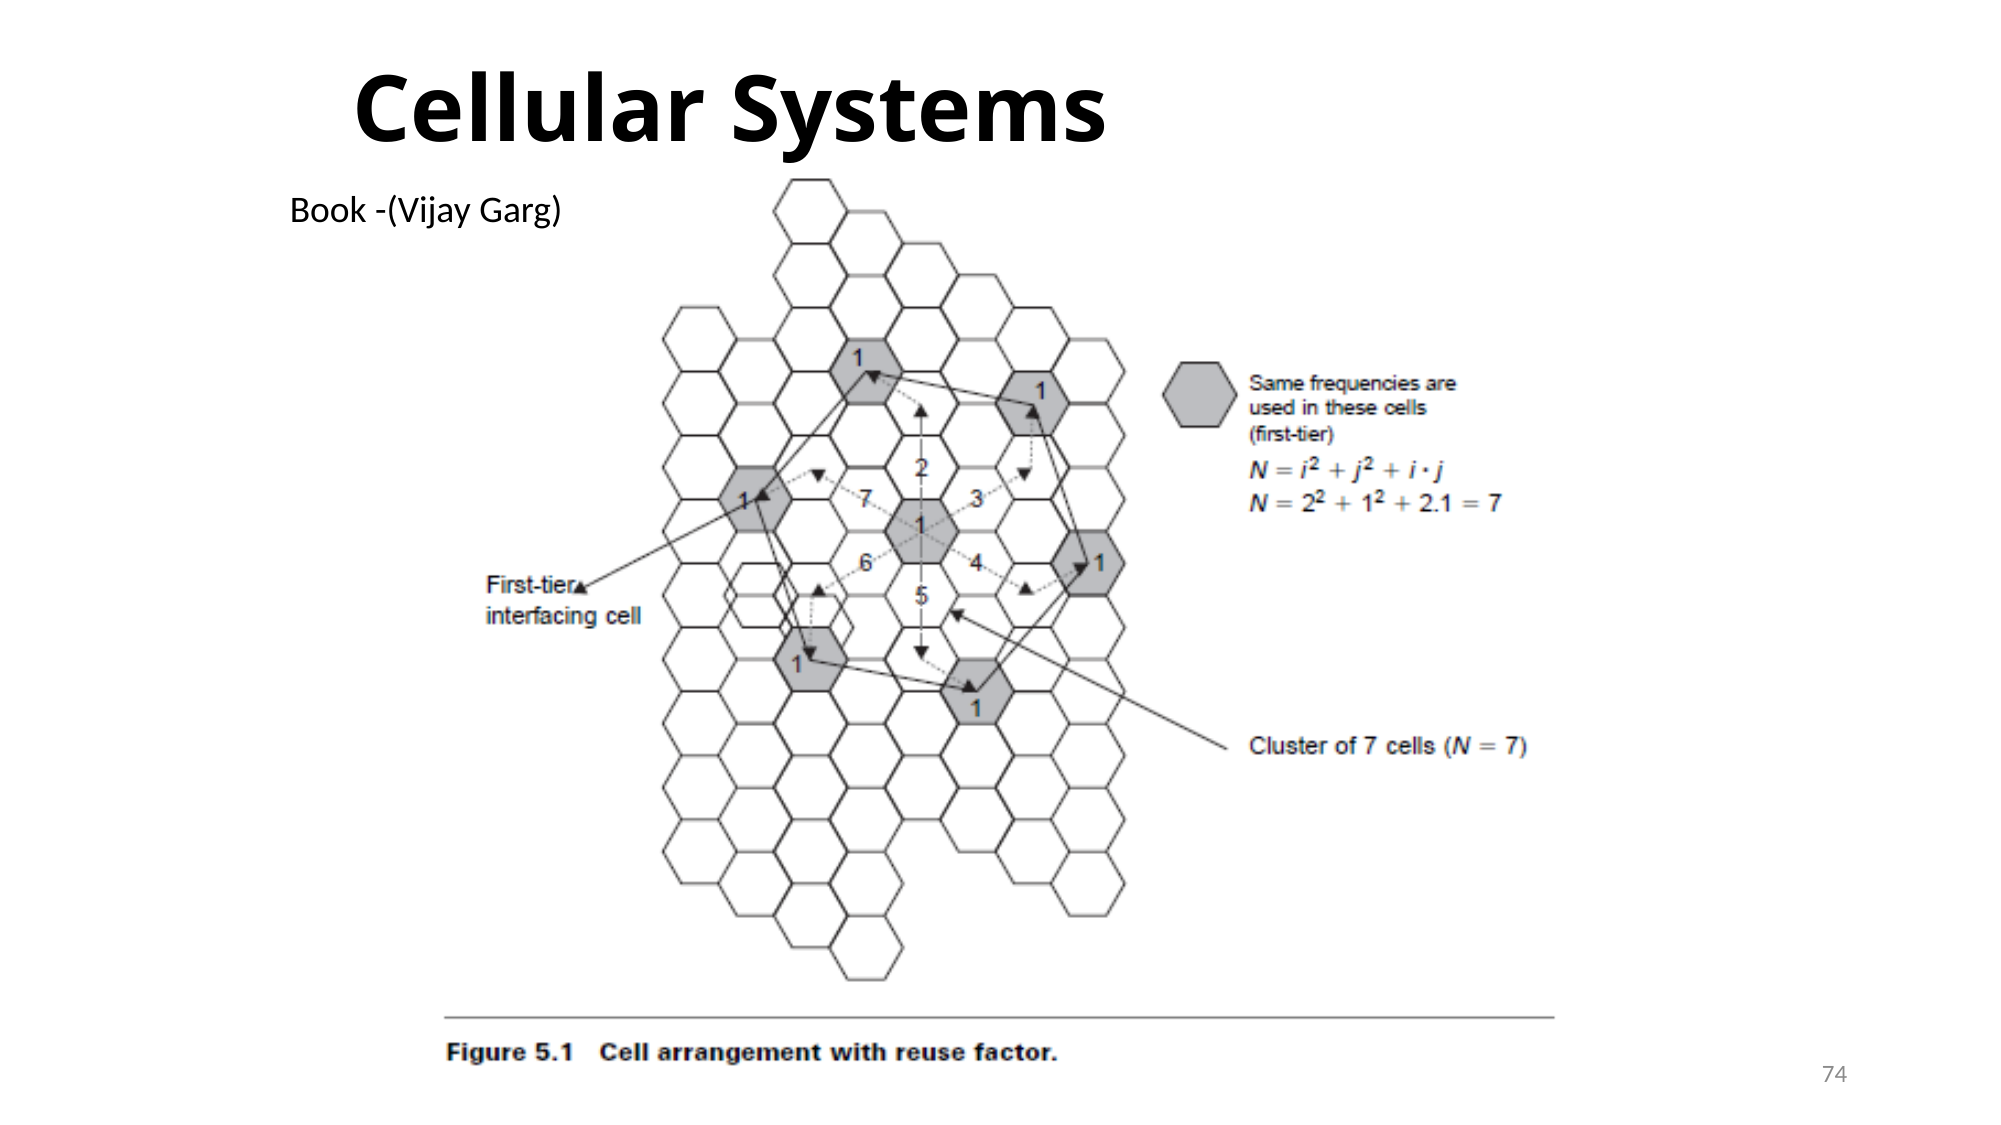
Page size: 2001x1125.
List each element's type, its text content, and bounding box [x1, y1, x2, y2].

slide_number 74 [1412, 1042, 1863, 1103]
text_box Book -(Vijay Garg) [274, 177, 425, 238]
title Cellular Systems [337, 18, 1613, 206]
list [425, 155, 1575, 1081]
